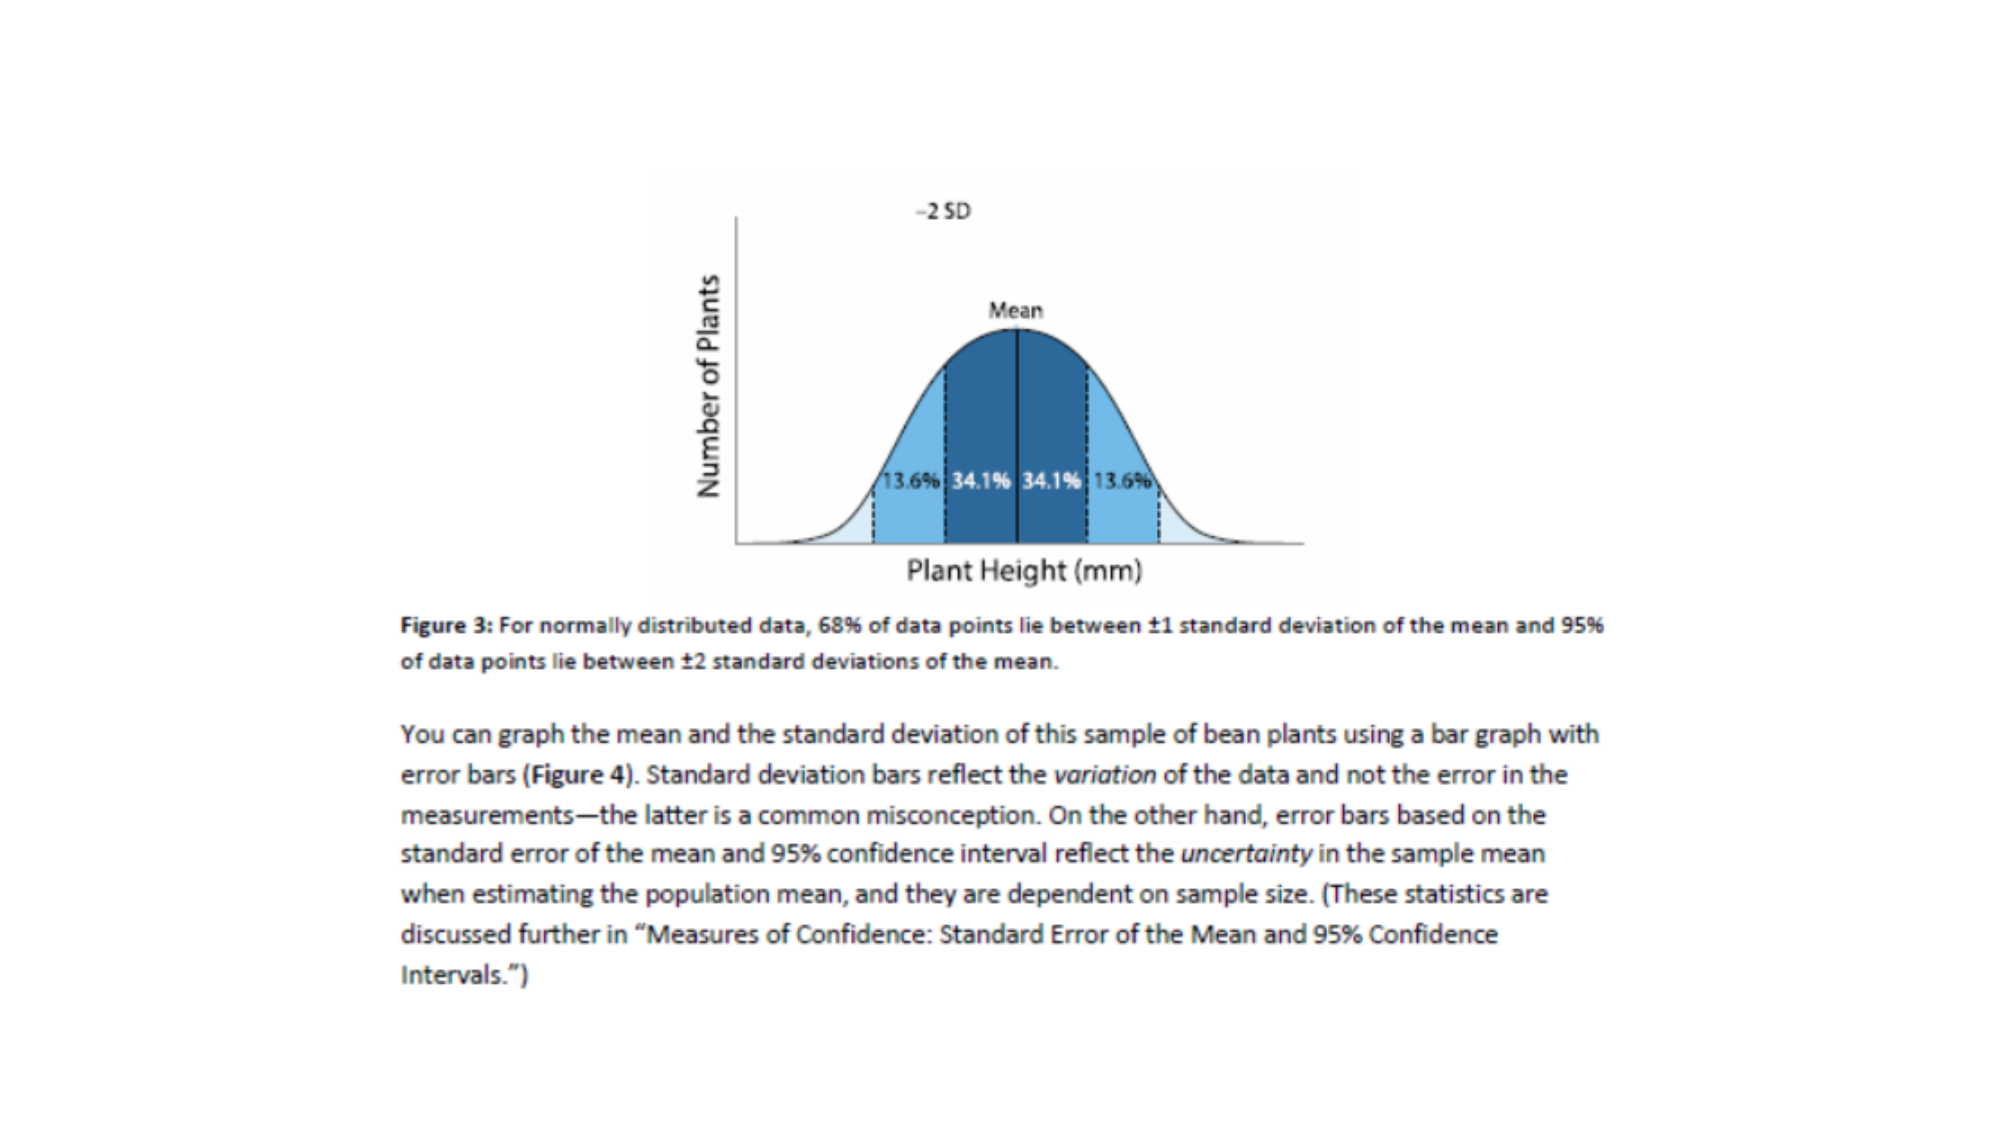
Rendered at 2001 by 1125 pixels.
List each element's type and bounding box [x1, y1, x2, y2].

picture [341, 135, 1721, 1017]
